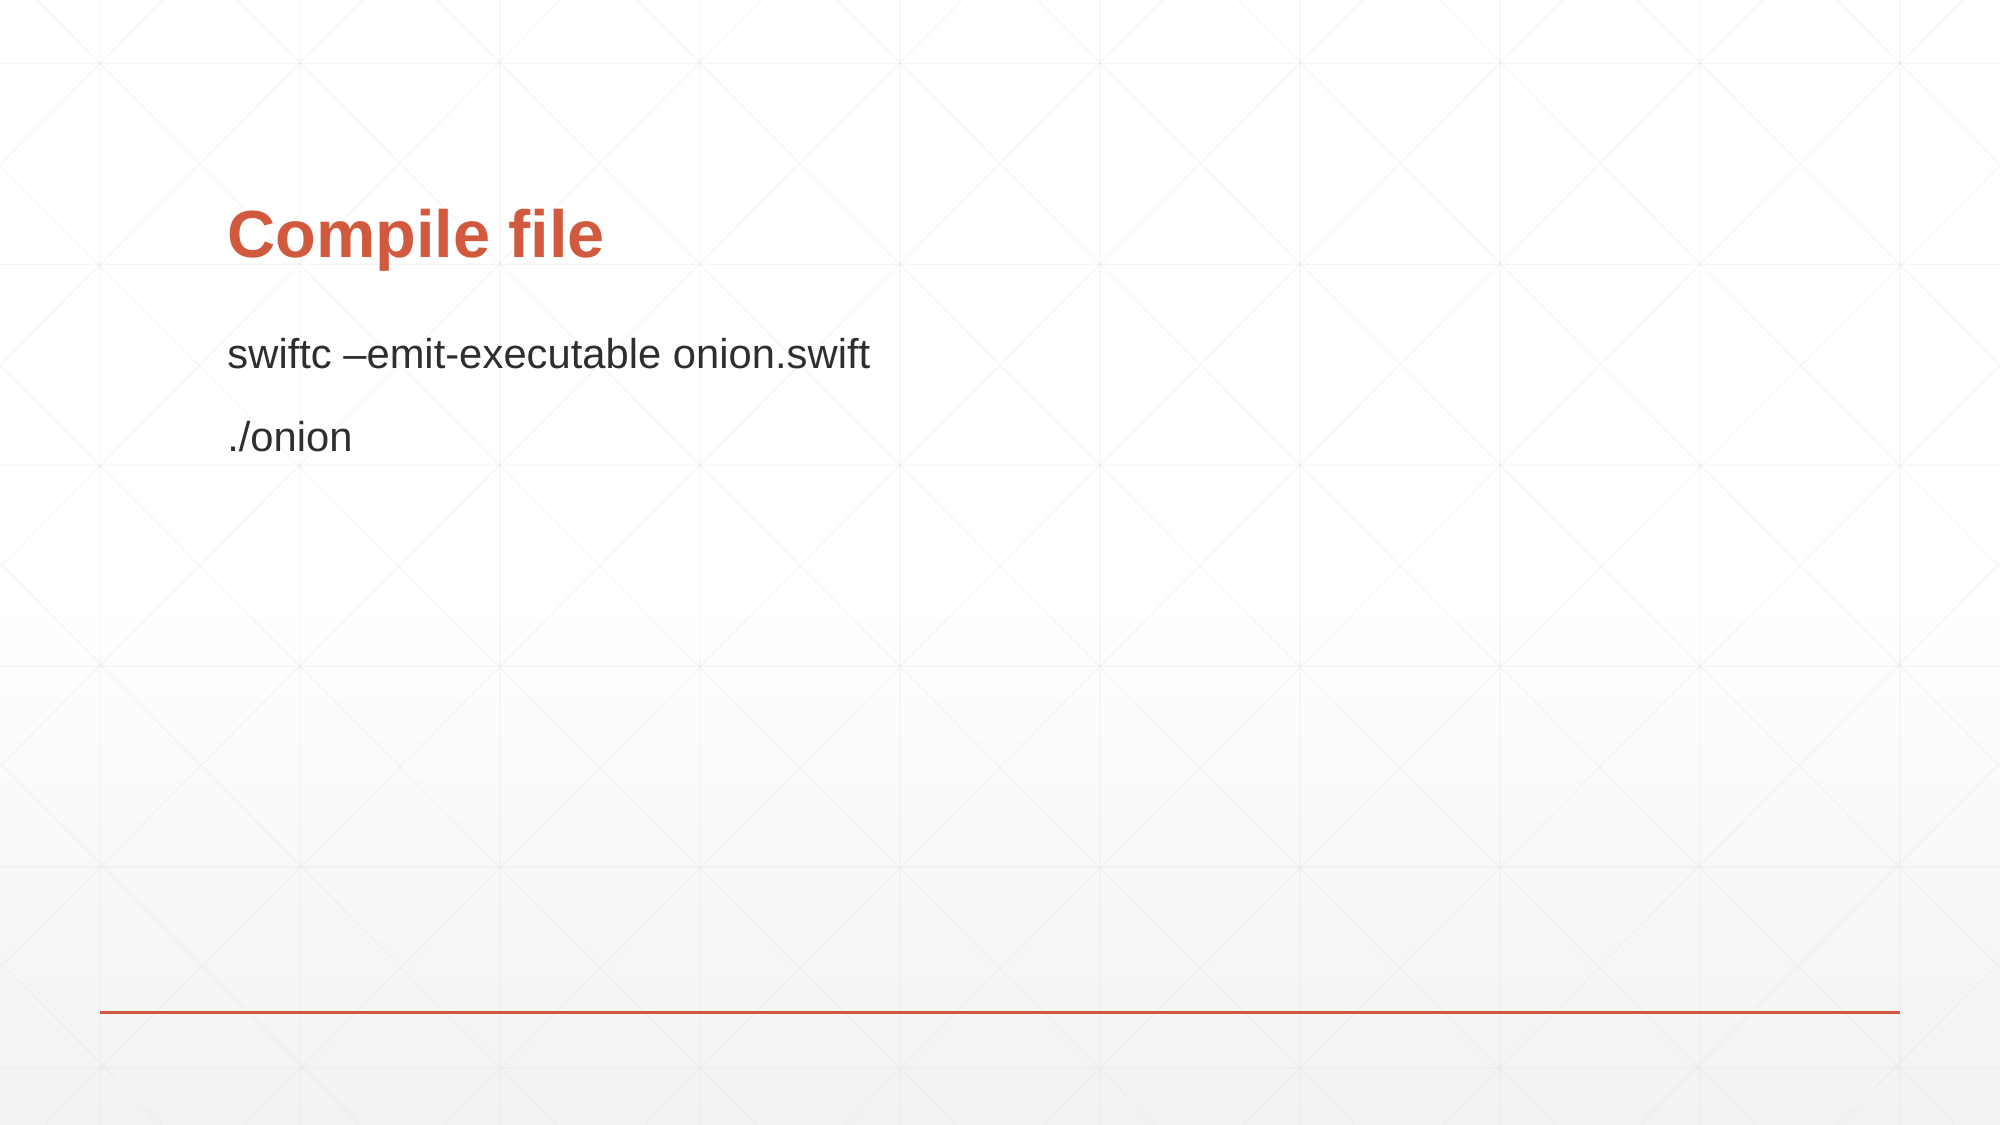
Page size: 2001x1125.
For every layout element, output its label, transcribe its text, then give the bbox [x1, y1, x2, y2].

list swiftc –emit-executable onion.swift ./onion [212, 324, 1788, 950]
title Compile file [212, 91, 1788, 279]
